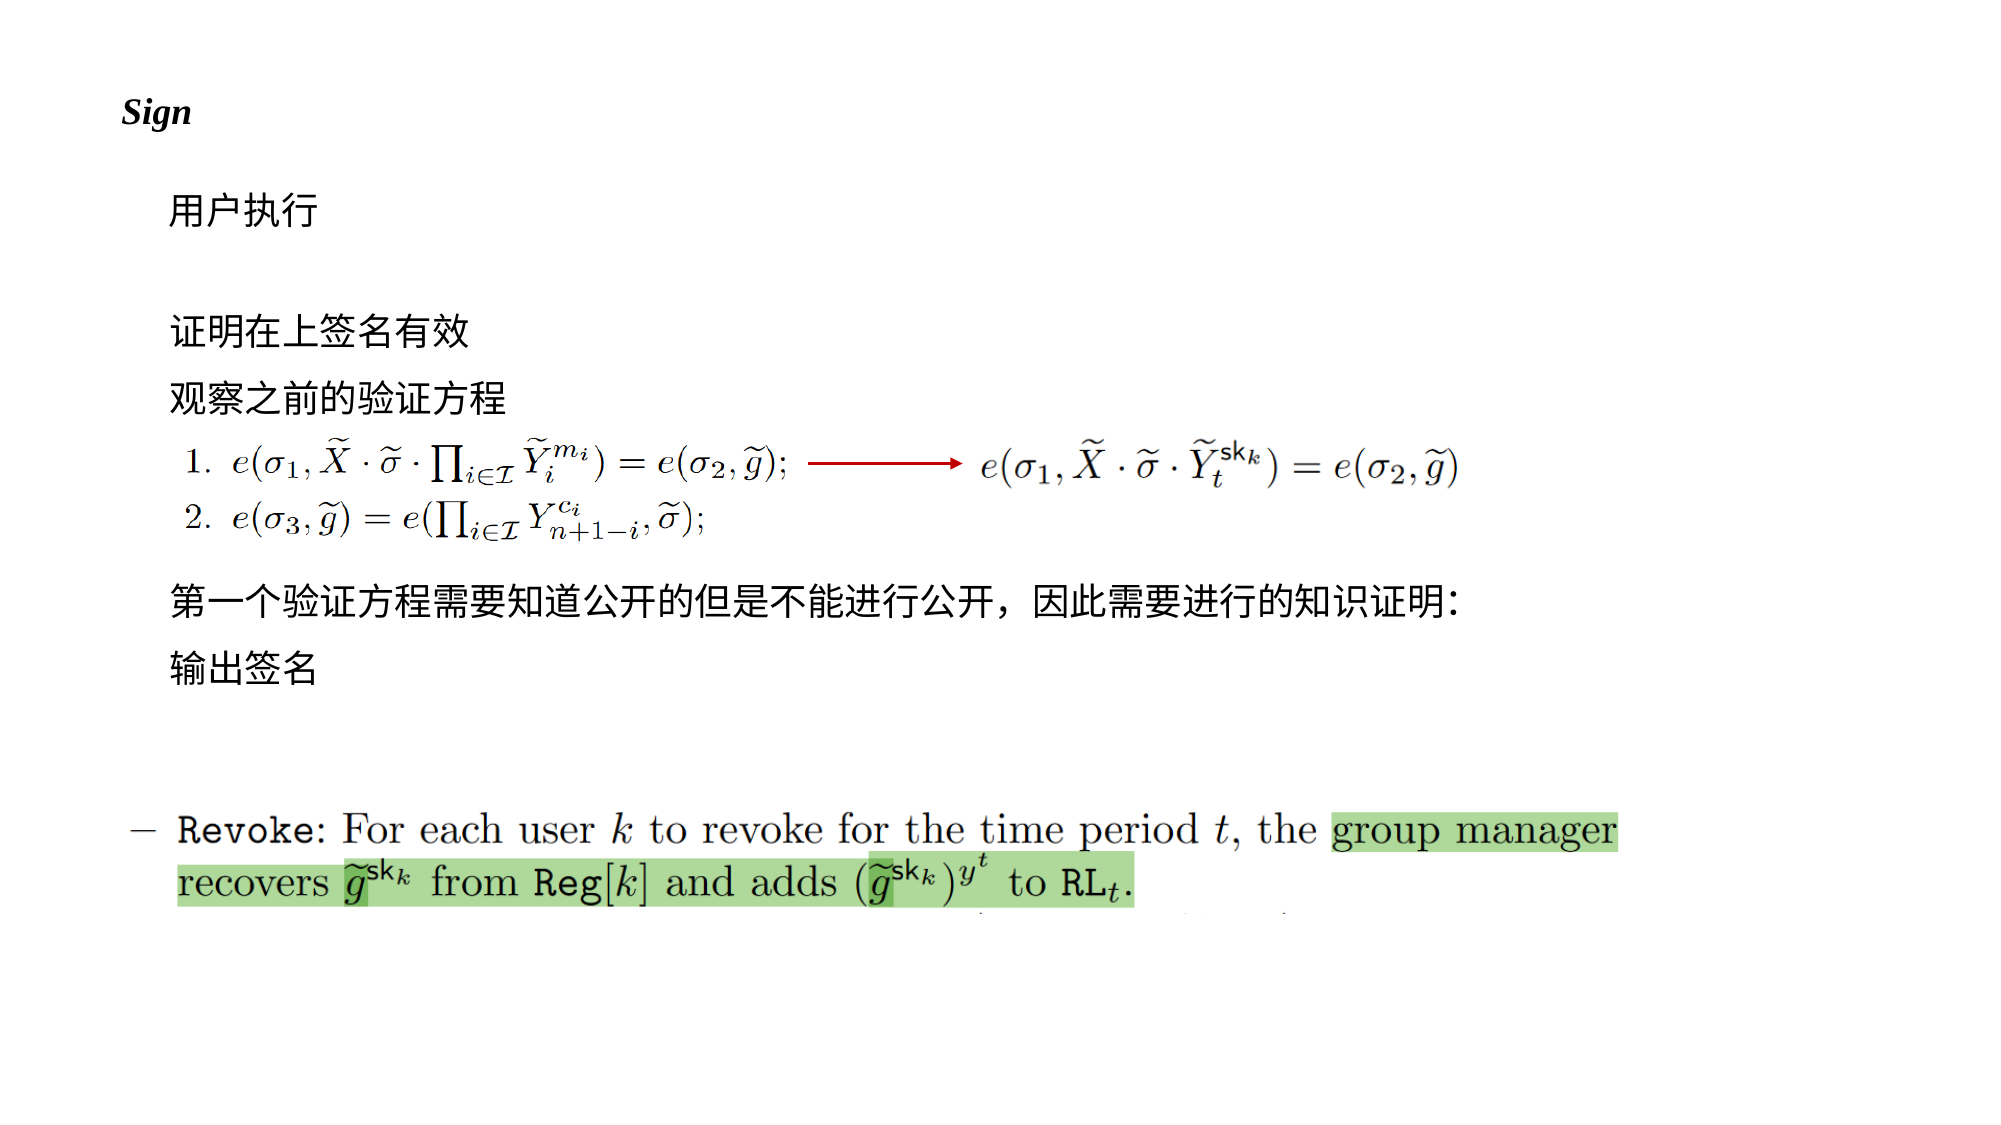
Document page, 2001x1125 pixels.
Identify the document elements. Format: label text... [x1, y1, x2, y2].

picture [962, 425, 1479, 501]
picture [118, 807, 1638, 914]
text_box Sign [106, 79, 265, 140]
picture [164, 426, 827, 552]
